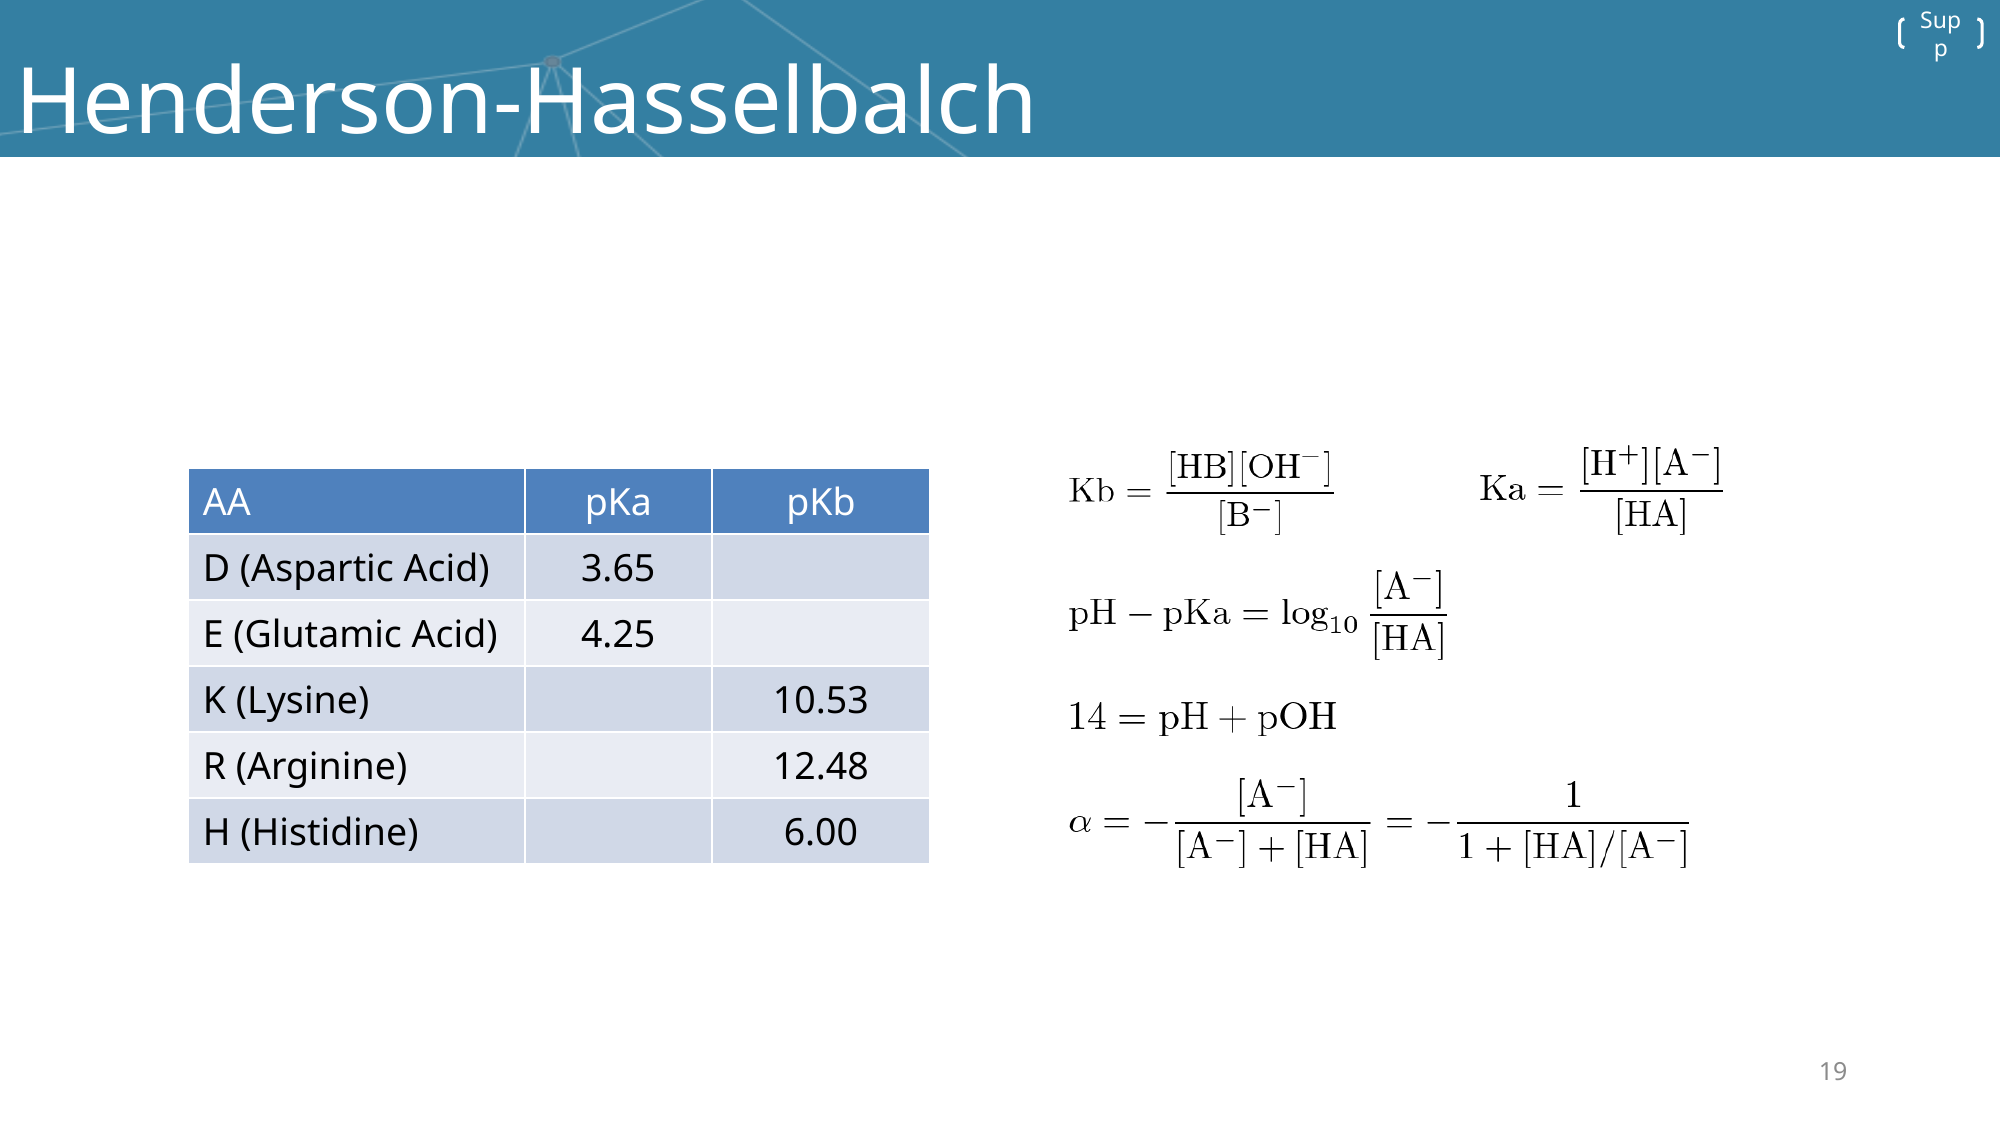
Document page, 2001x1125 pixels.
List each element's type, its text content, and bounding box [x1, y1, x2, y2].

table_cell R (Arginine) [189, 733, 524, 797]
table_cell [526, 733, 711, 797]
title Henderson-Hasselbalch [0, 22, 1725, 154]
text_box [1069, 446, 1723, 868]
table_cell E (Glutamic Acid) [189, 601, 524, 665]
table_cell [713, 601, 929, 665]
table_cell 10.53 [713, 667, 929, 731]
table_cell K (Lysine) [189, 667, 524, 731]
table_cell 3.65 [526, 535, 711, 599]
table_cell [526, 667, 711, 731]
table_cell H (Histidine) [189, 799, 524, 863]
table_cell [526, 799, 711, 863]
table_header pKa [526, 469, 711, 533]
table_cell 6.00 [713, 799, 929, 863]
slide_number 19 [1412, 1042, 1863, 1103]
table_cell 4.25 [526, 601, 711, 665]
table_header pKb [713, 469, 929, 533]
table_cell D (Aspartic Acid) [189, 535, 524, 599]
table_cell [713, 535, 929, 599]
table_header AA [189, 469, 524, 533]
table_cell 12.48 [713, 733, 929, 797]
